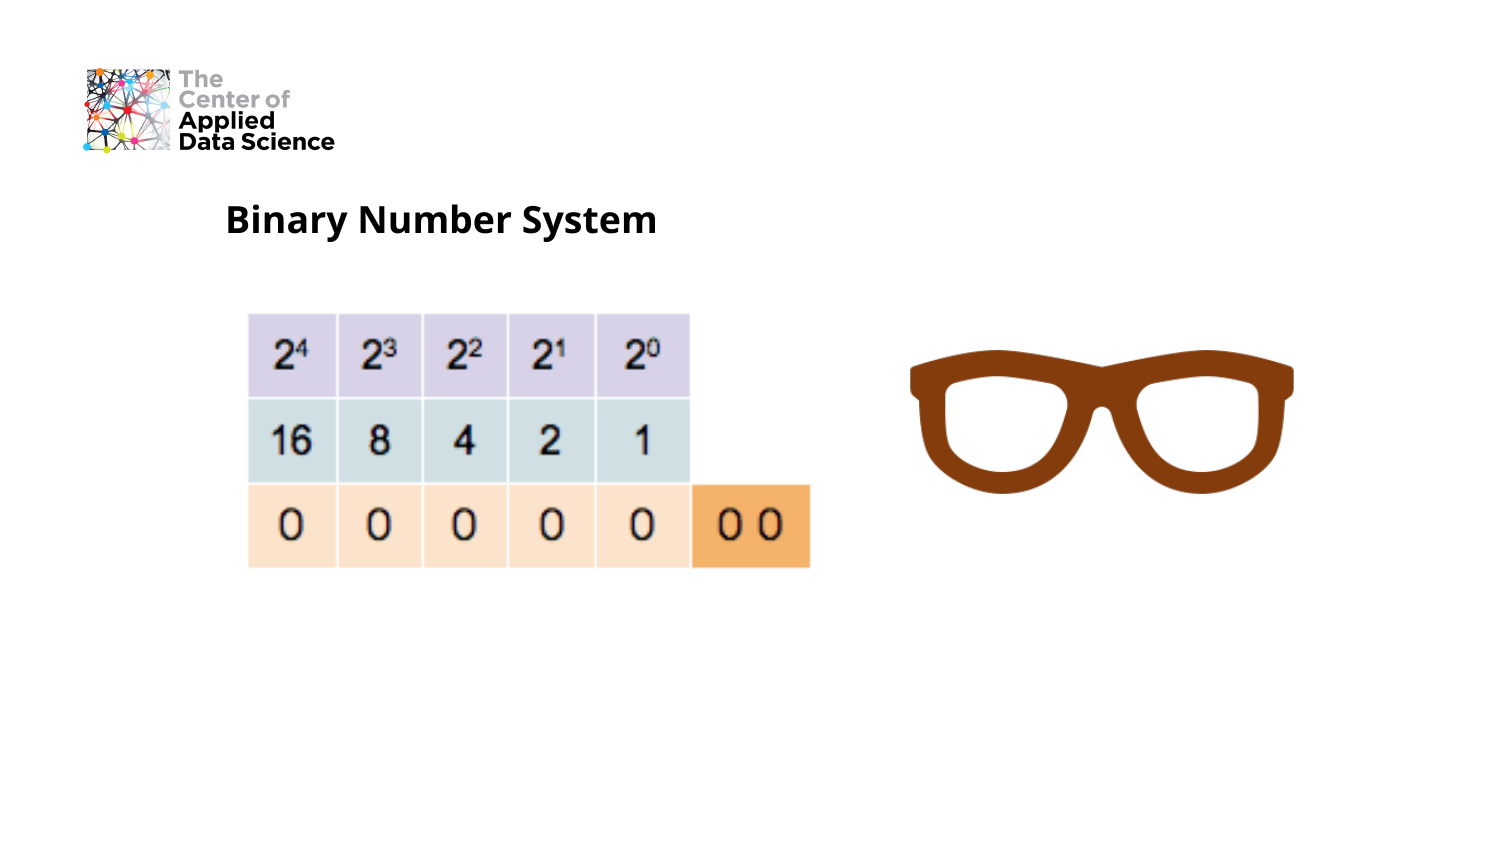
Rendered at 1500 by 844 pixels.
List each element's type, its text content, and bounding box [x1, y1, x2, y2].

picture [188, 267, 861, 577]
picture [81, 66, 336, 155]
picture [893, 213, 1312, 631]
text_box ‌Binary Number System [214, 190, 1217, 286]
